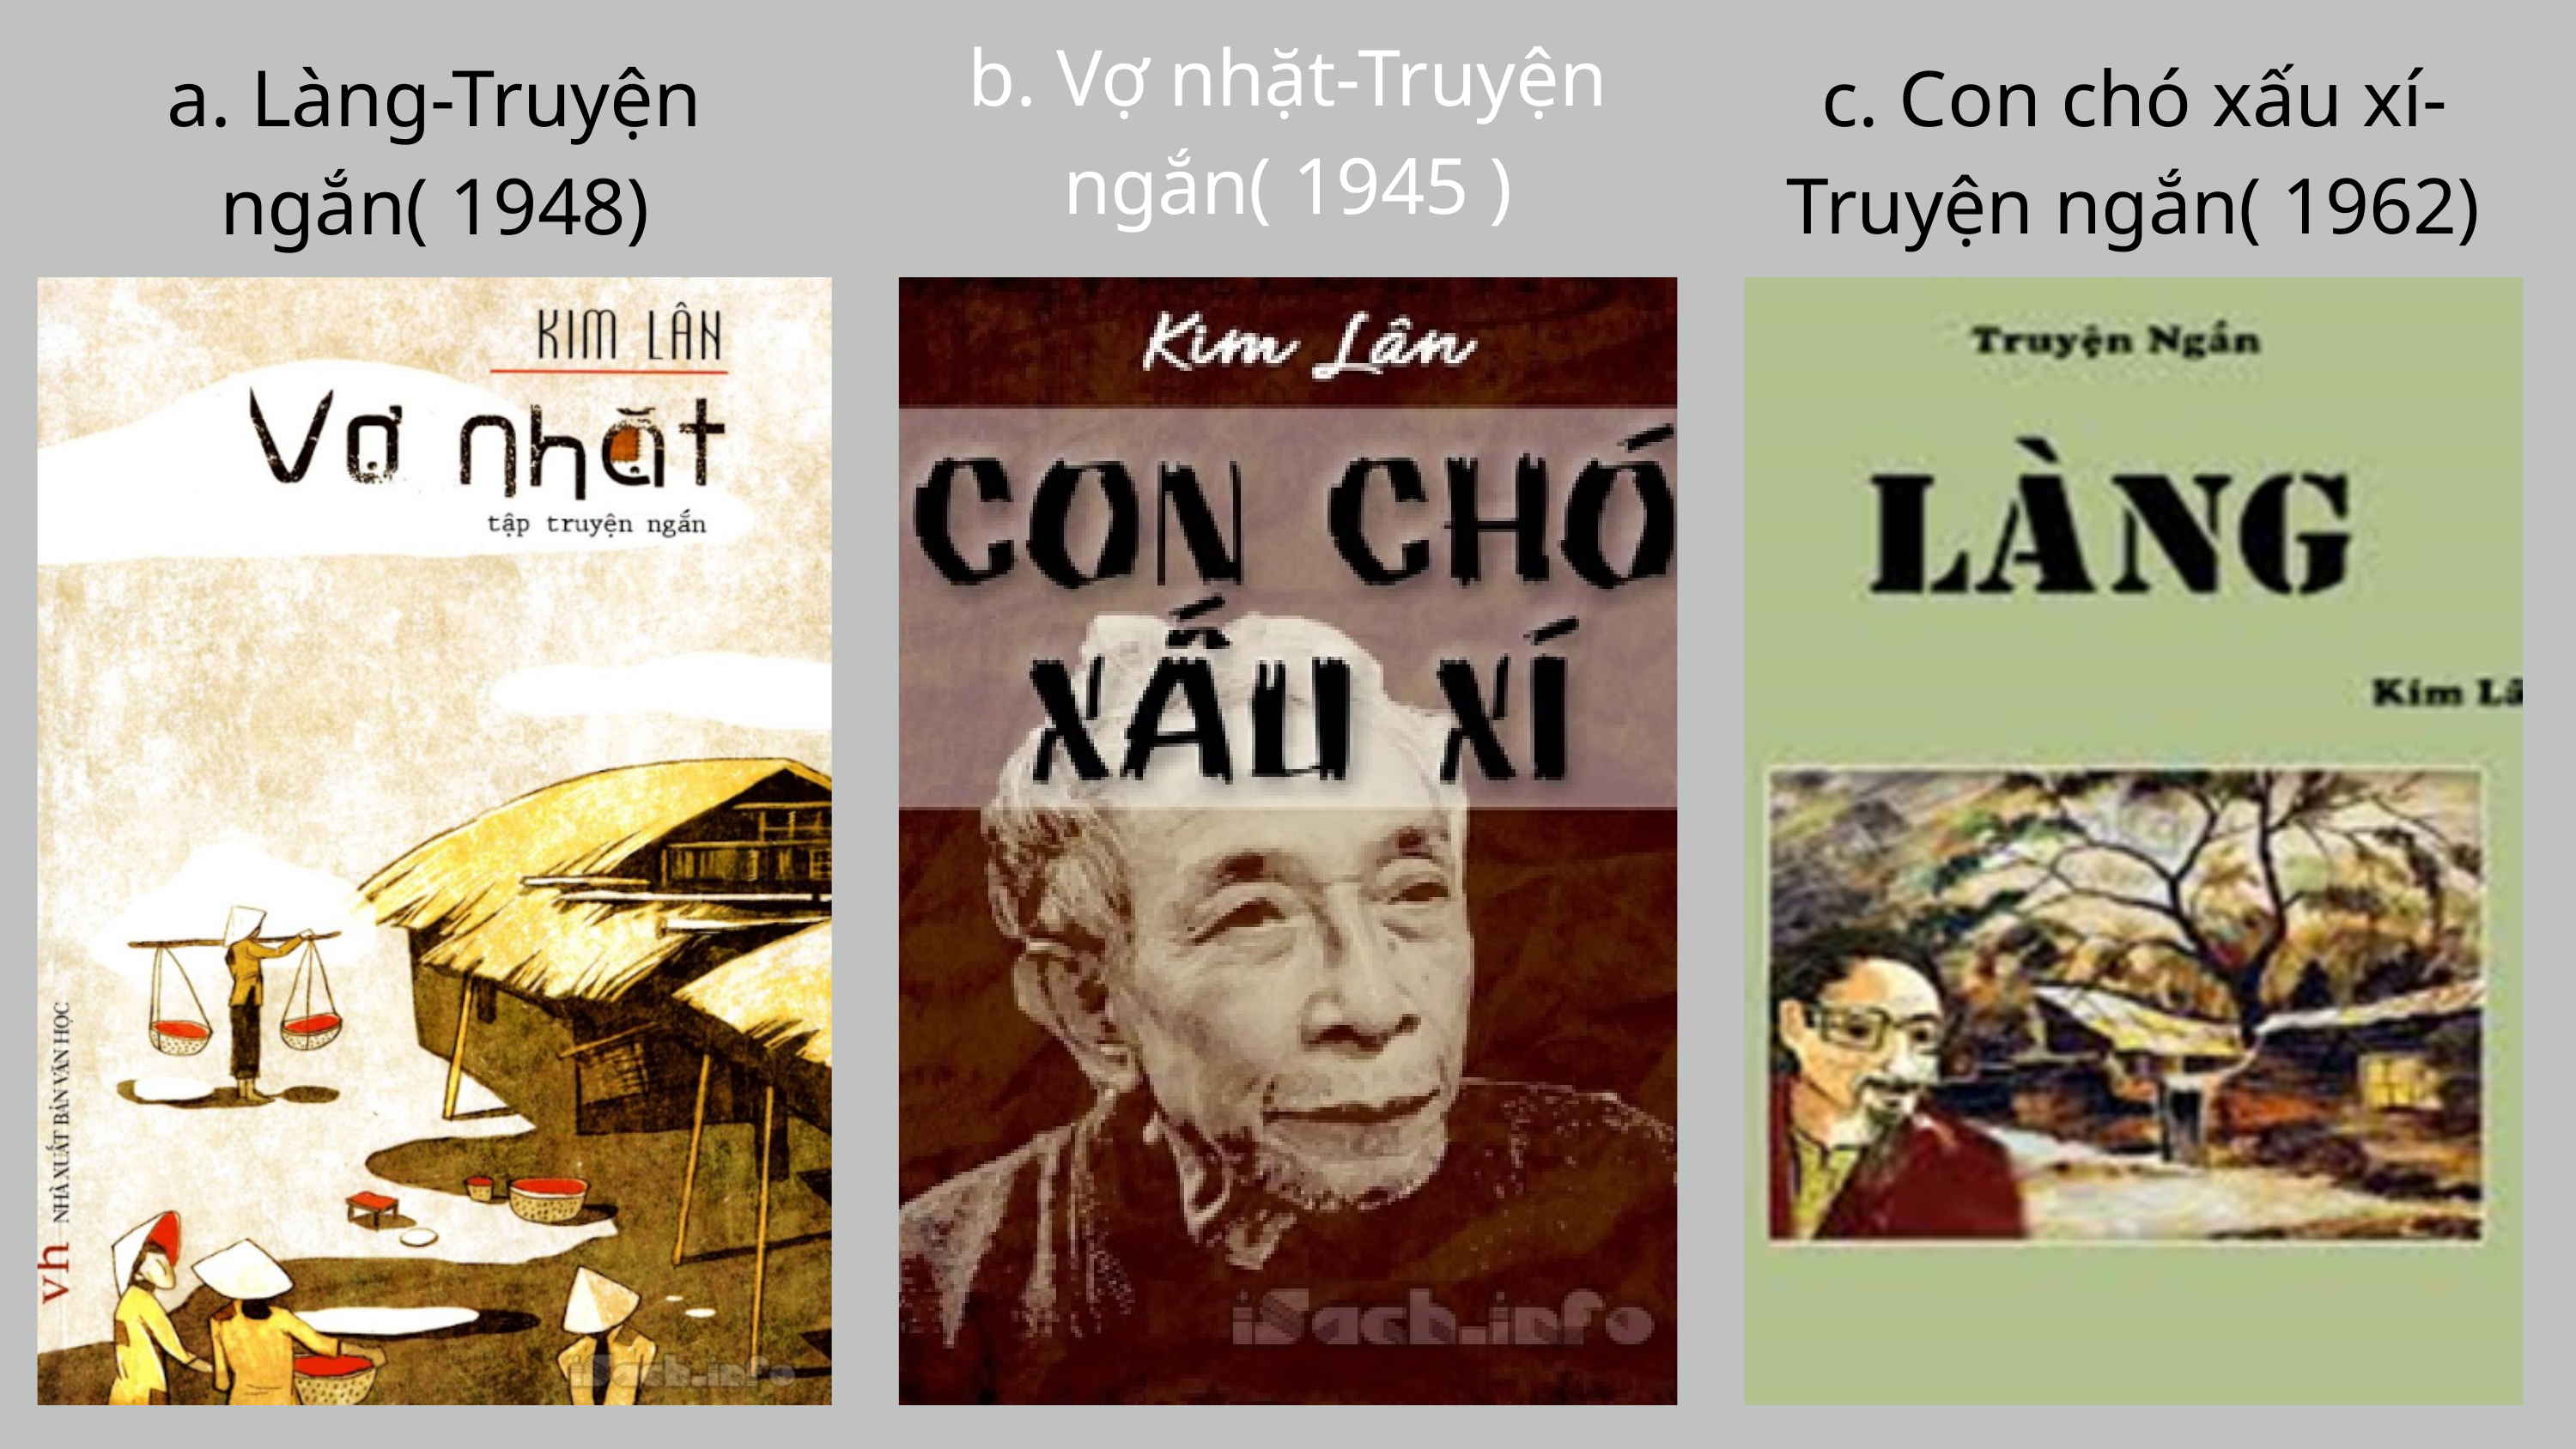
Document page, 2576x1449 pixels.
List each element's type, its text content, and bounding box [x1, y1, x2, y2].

text_box b. Vợ nhặt-Truyện ngắn( 1945 ) [856, 13, 1720, 230]
text_box [37, 277, 832, 1405]
text_box a. Làng-Truyện ngắn( 1948) [71, 33, 798, 251]
text_box [898, 277, 1678, 1405]
text_box c. Con chó xấu xí-Truyện ngắn( 1962) [1758, 33, 2509, 250]
text_box [1744, 277, 2523, 1405]
